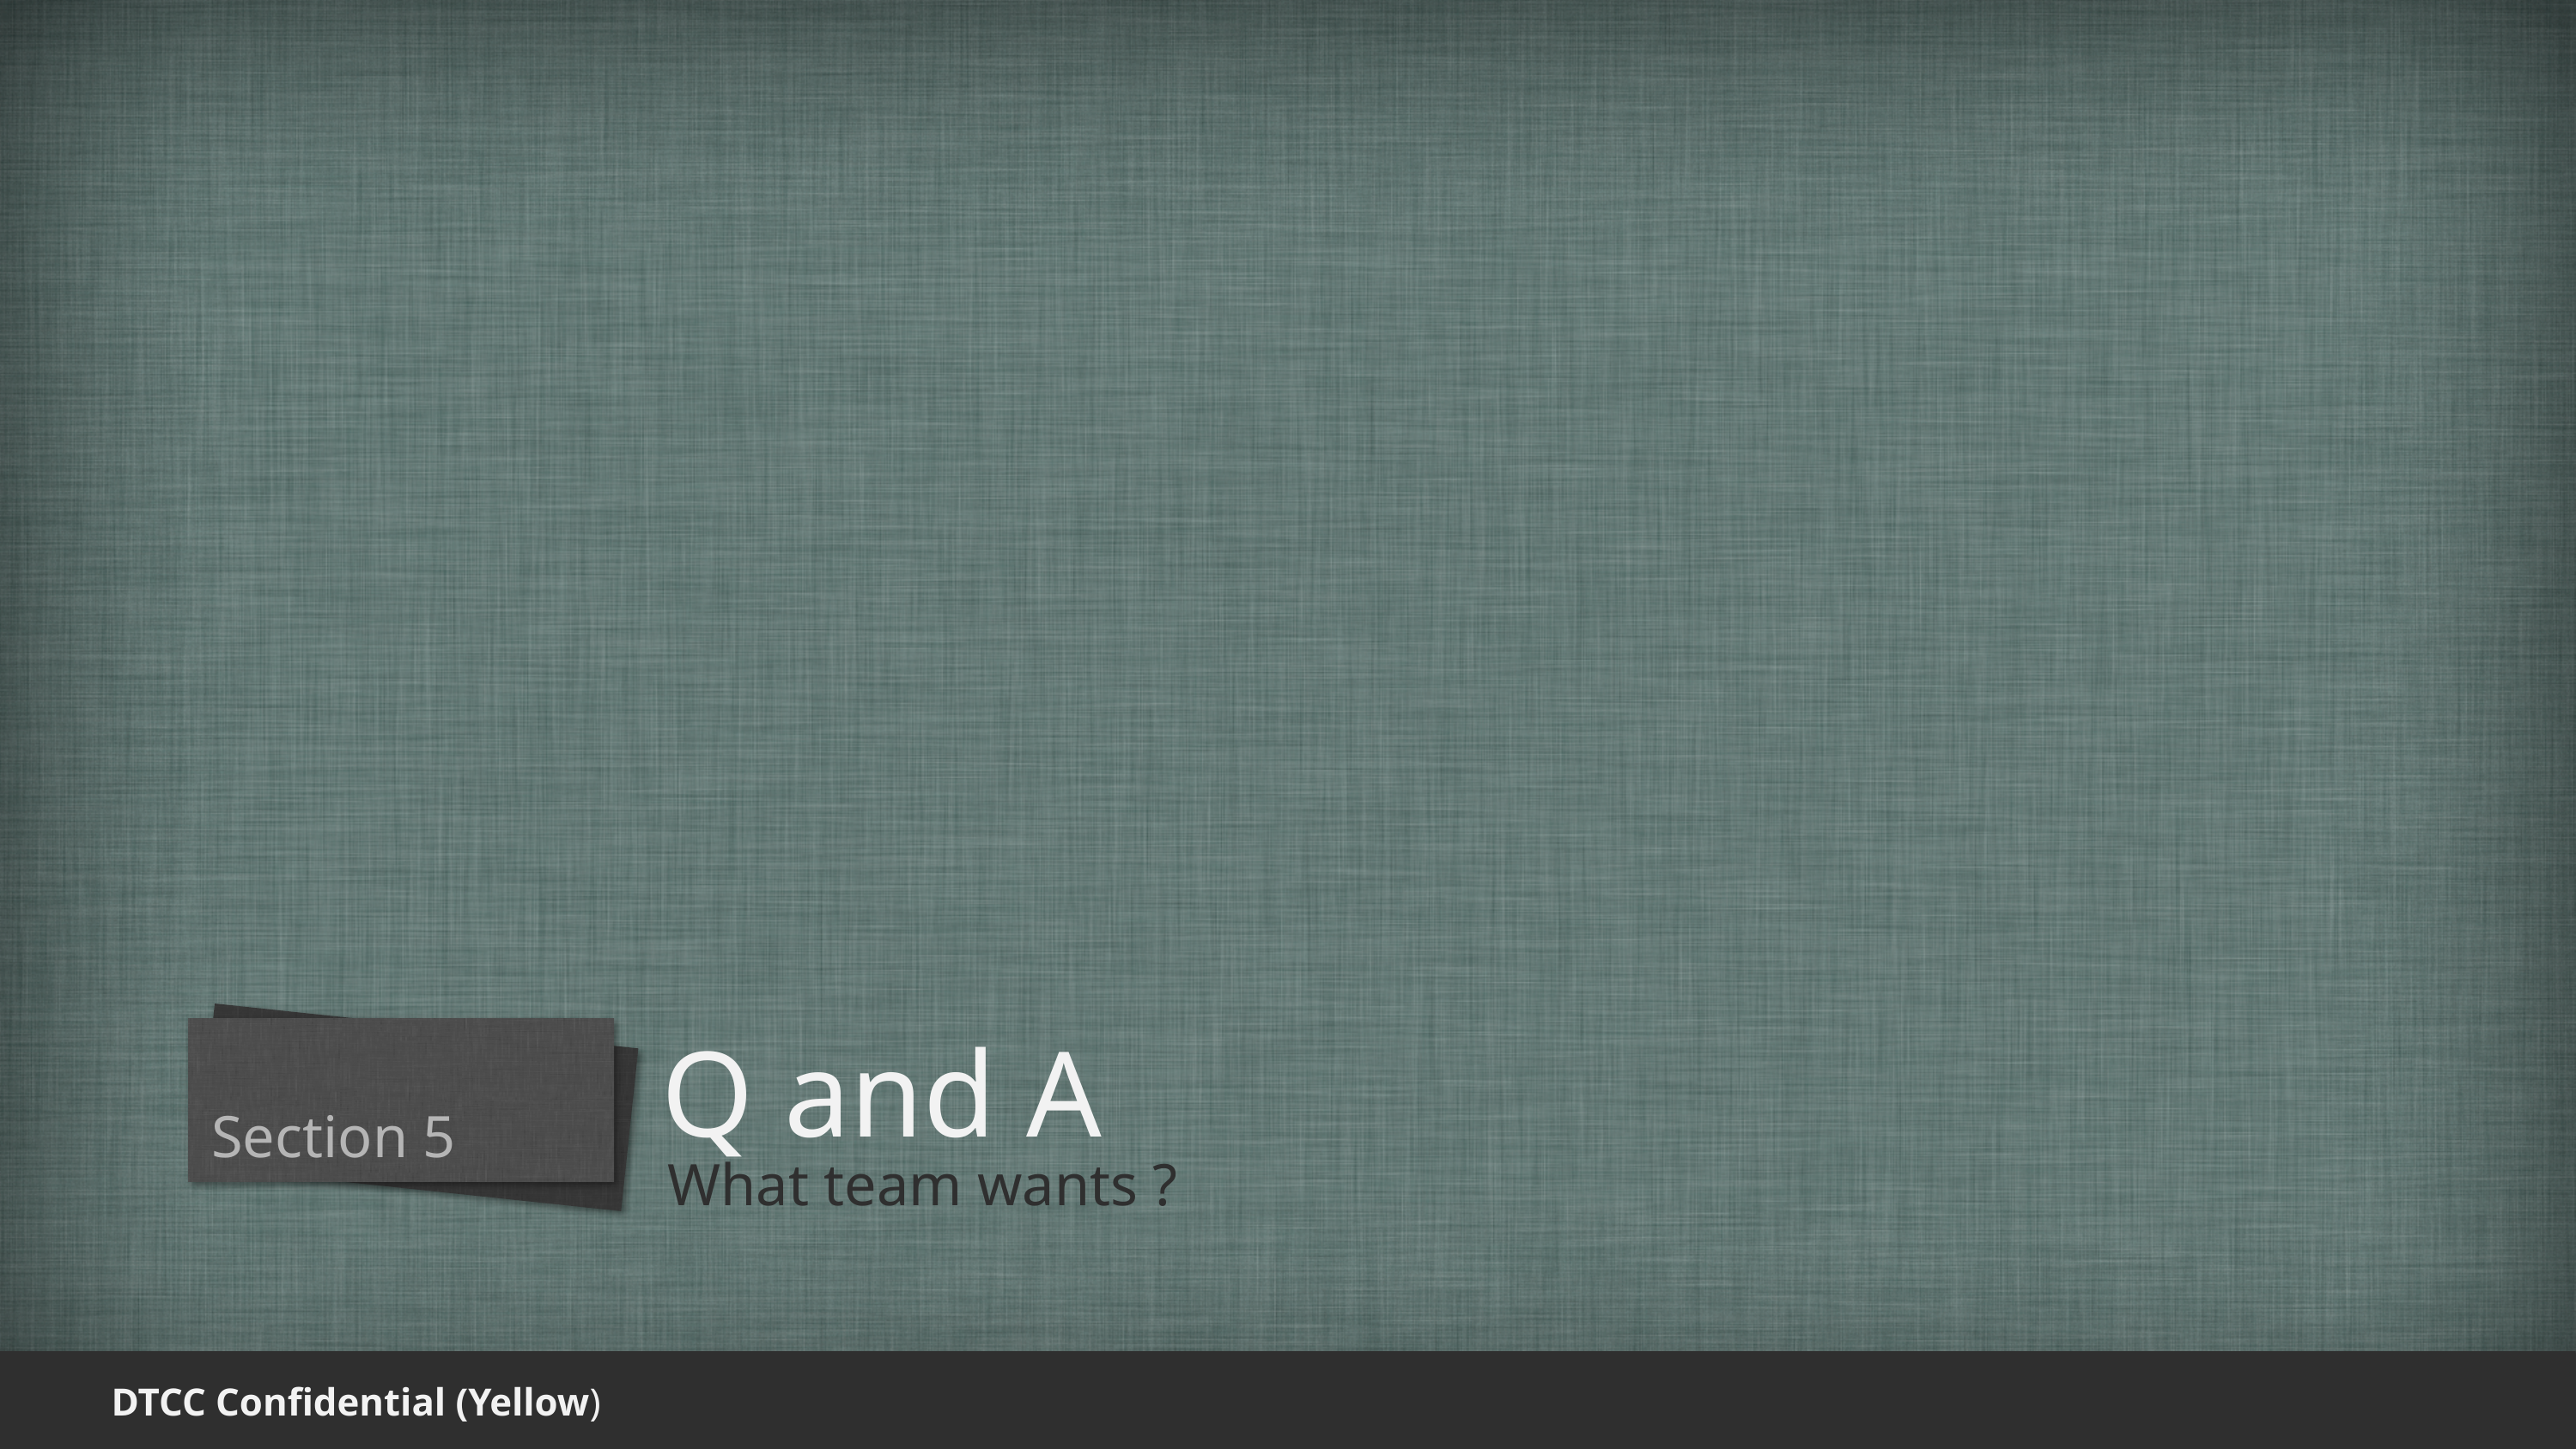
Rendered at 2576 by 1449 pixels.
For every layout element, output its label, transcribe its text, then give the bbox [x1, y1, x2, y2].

list Section 5 [188, 1088, 615, 1194]
list What team wants ? [644, 1137, 2424, 1242]
picture [0, 0, 2576, 1351]
text_box DTCC Confidential (Yellow) [0, 1351, 2576, 1449]
title Q and A [638, 1015, 2422, 1165]
